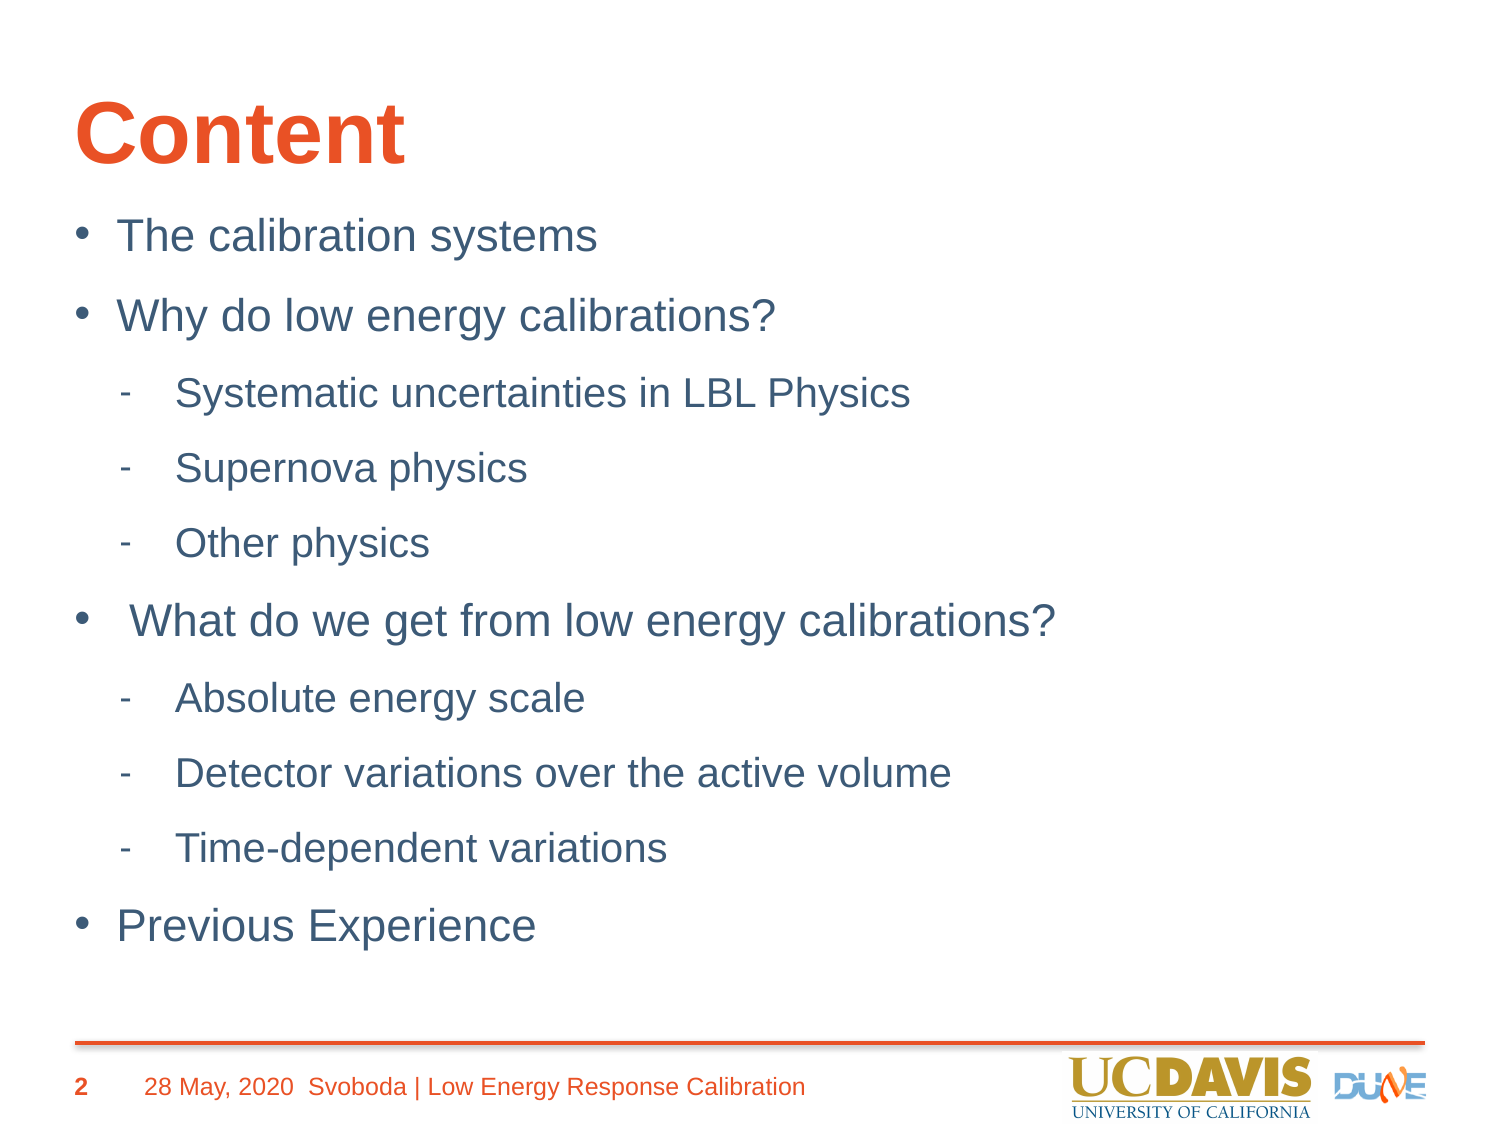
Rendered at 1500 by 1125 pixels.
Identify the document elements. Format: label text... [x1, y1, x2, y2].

slide_number 2 [74, 1074, 145, 1101]
title Content [74, 75, 1425, 183]
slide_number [145, 1074, 308, 1101]
list The calibration systems Why do low energy calibrations? Systematic uncertainties in LBL Physics Supernova physics Other physics What do we get from low energy calibrations? Absolute energy scale Detector variations over the active volume Time-dependent variations Previous Experience [74, 198, 1425, 1030]
picture [1333, 1064, 1427, 1104]
footer Svoboda | Low Energy Response Calibration [308, 1074, 1022, 1101]
picture [1062, 1050, 1318, 1124]
